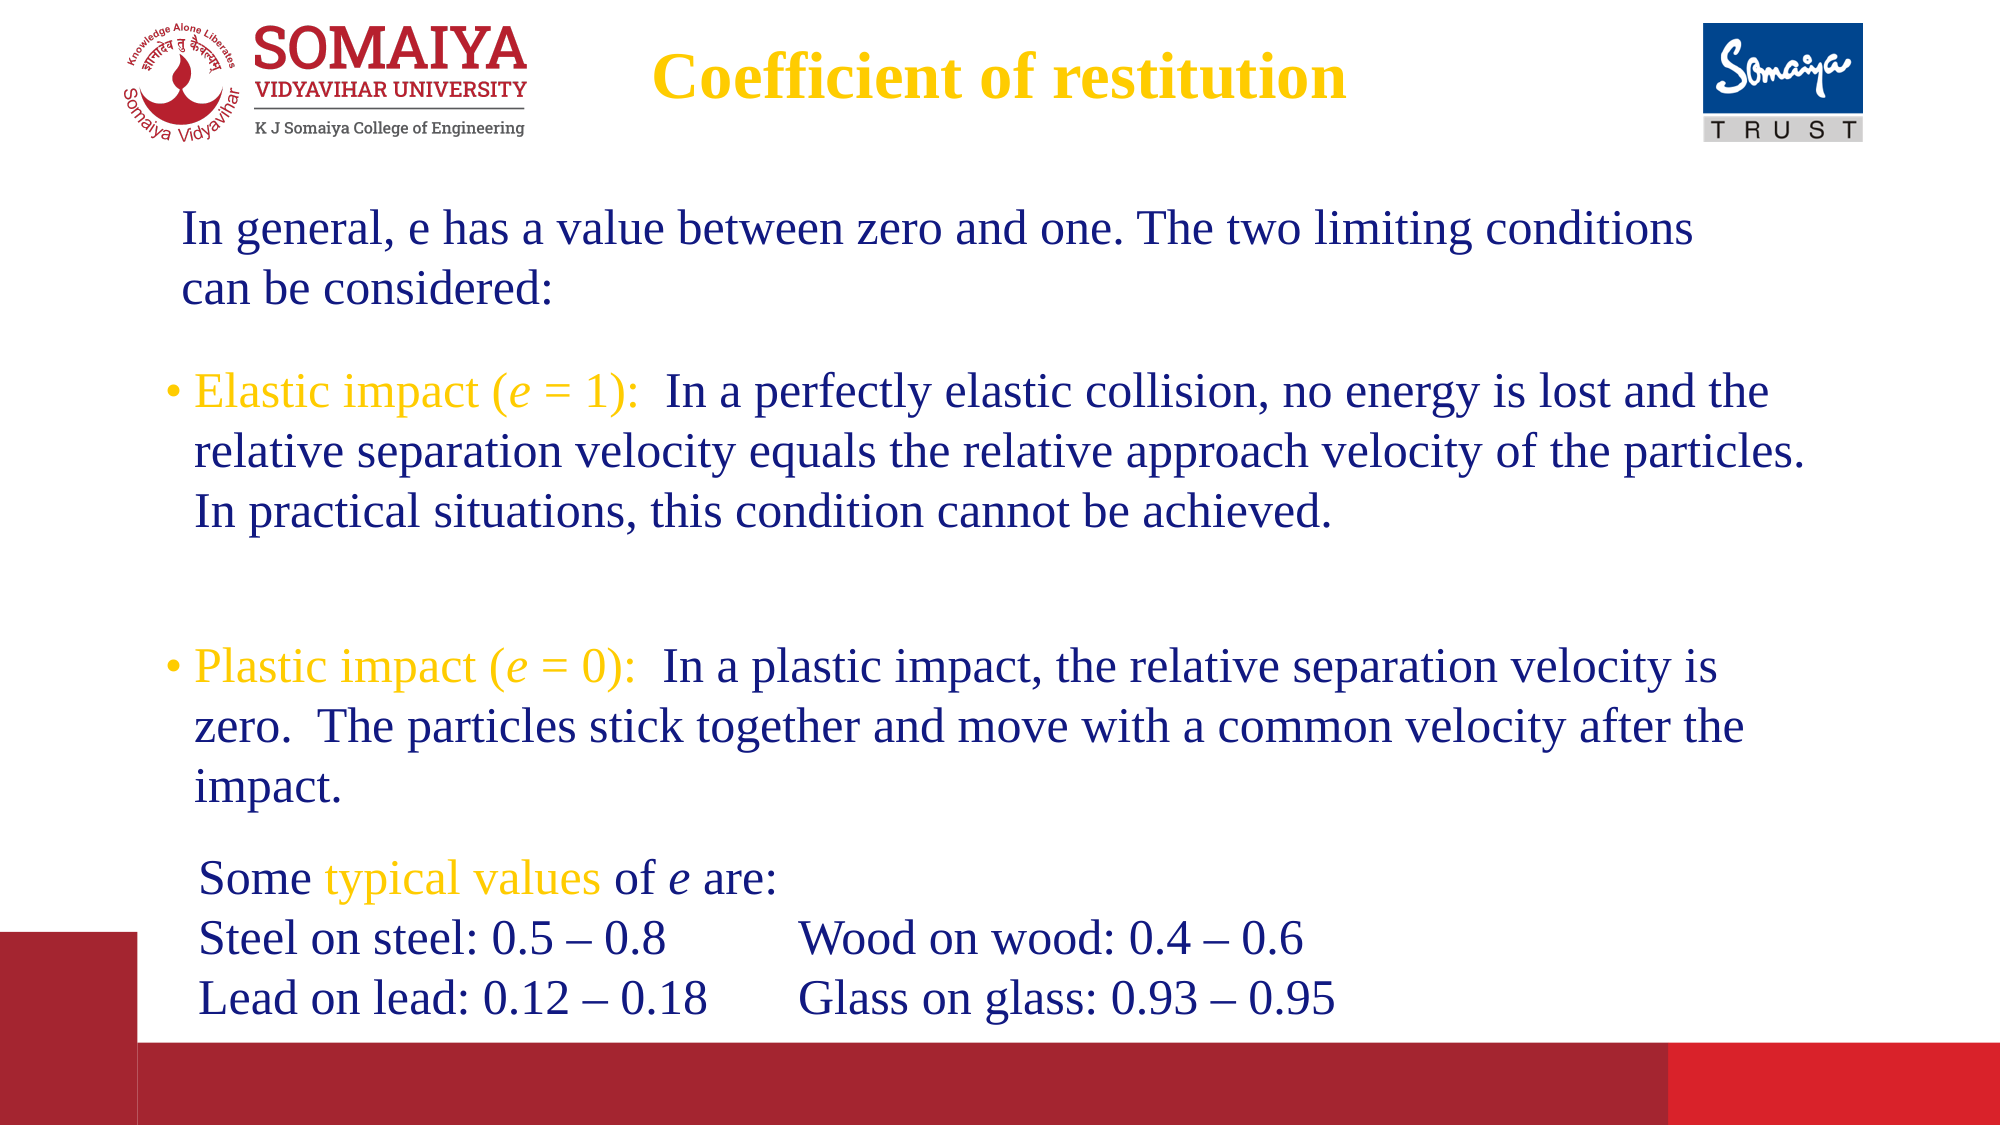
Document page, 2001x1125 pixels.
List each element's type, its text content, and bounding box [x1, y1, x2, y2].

text_box Some typical values of e are: Steel on steel: 0.5 – 0.8 Wood on wood: 0.4 – 0.6 Lead on lead: 0.12 – 0.18 Glass on glass: 0.93 – 0.95 [183, 837, 1767, 1033]
text_box • Elastic impact (e = 1): In a perfectly elastic collision, no energy is lost and the relative separation velocity equals the relative approach velocity of the particles. In practical situations, this condition cannot be achieved. [150, 349, 1884, 545]
text_box Coefficient of restitution [0, 24, 2000, 120]
picture [124, 120, 527, 142]
text_box • Plastic impact (e = 0): In a plastic impact, the relative separation velocity is zero. The particles stick together and move with a common velocity after the impact. [149, 624, 1817, 820]
text_box In general, e has a value between zero and one. The two limiting conditions can be considered: [166, 187, 1734, 323]
picture [1703, 120, 1863, 142]
